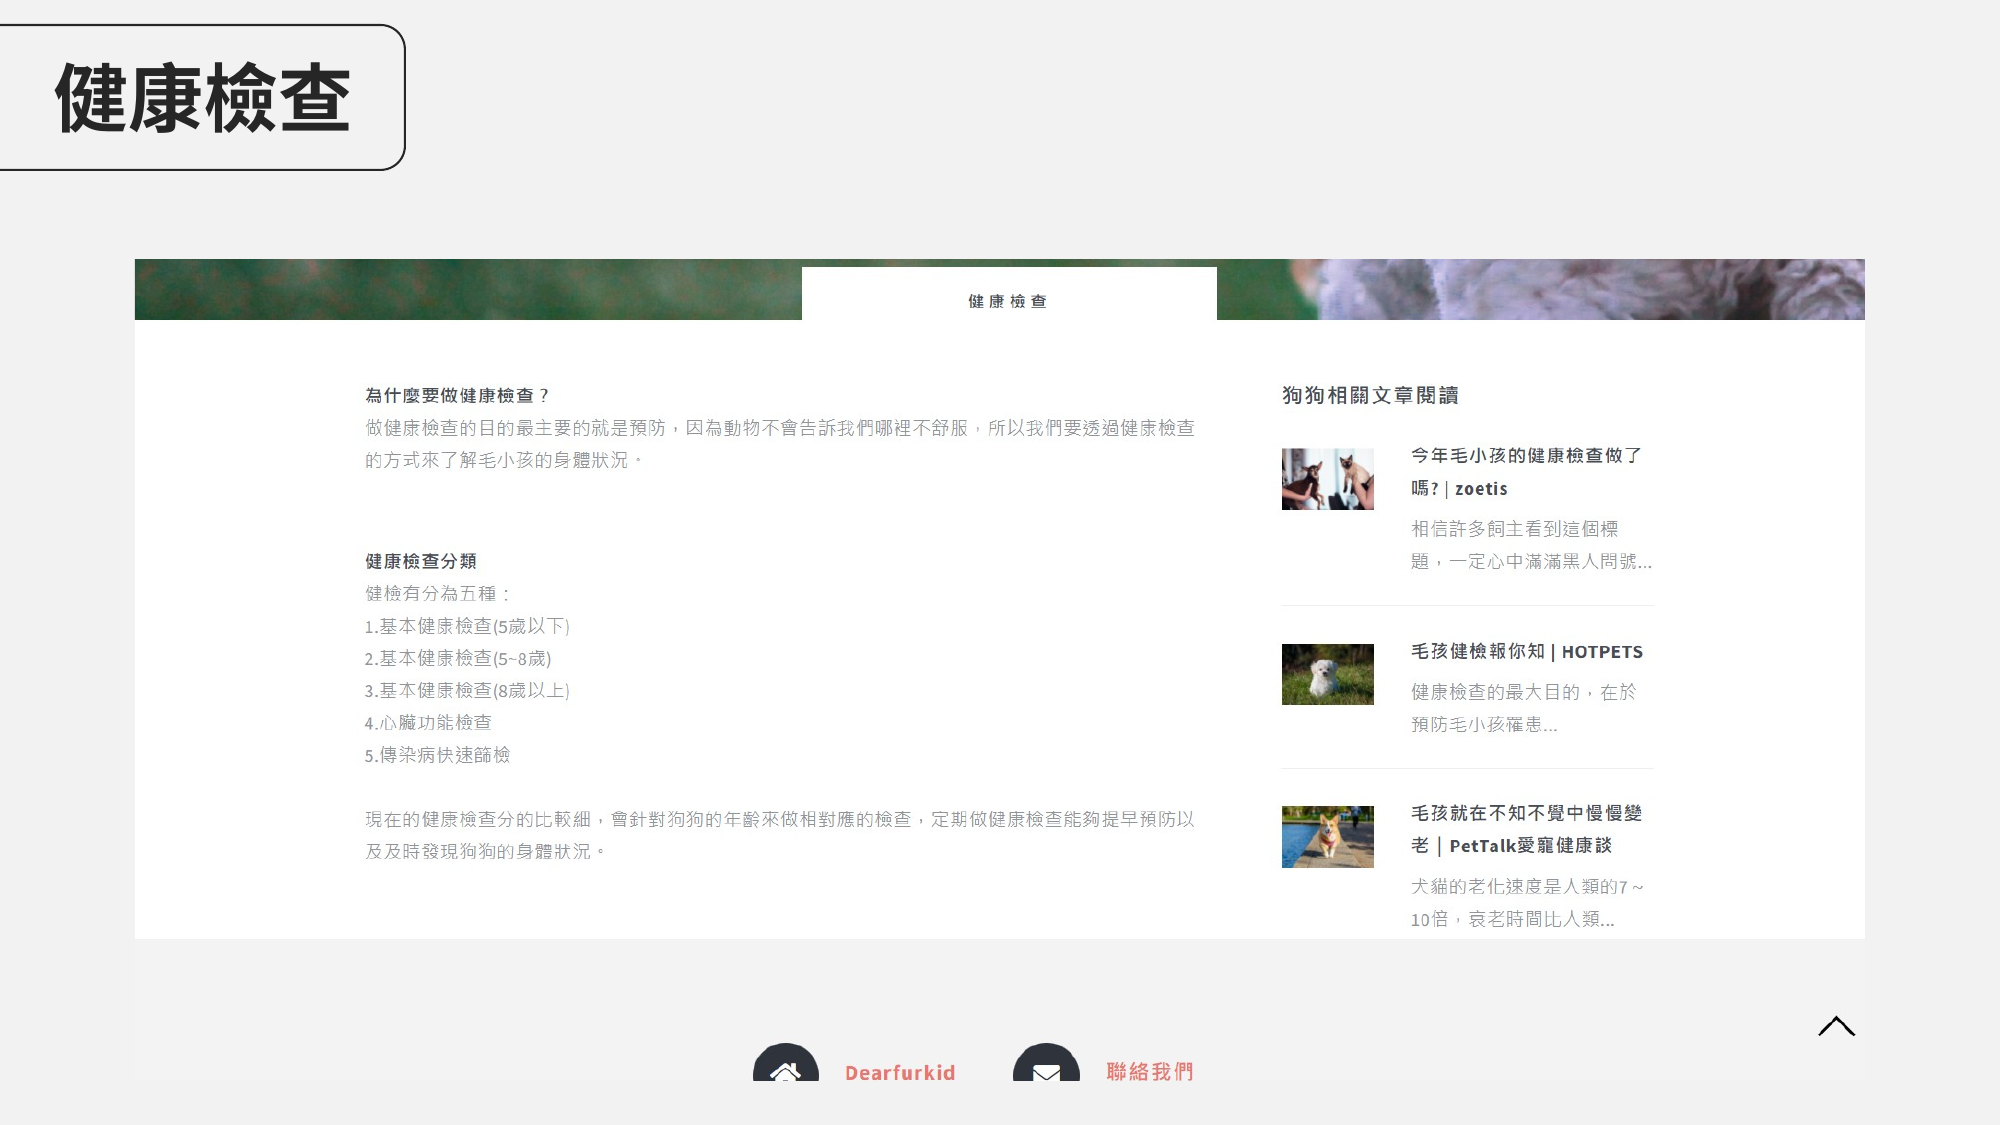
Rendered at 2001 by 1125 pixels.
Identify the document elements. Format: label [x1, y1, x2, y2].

text_box [0, 24, 405, 170]
picture [134, 259, 1865, 1081]
